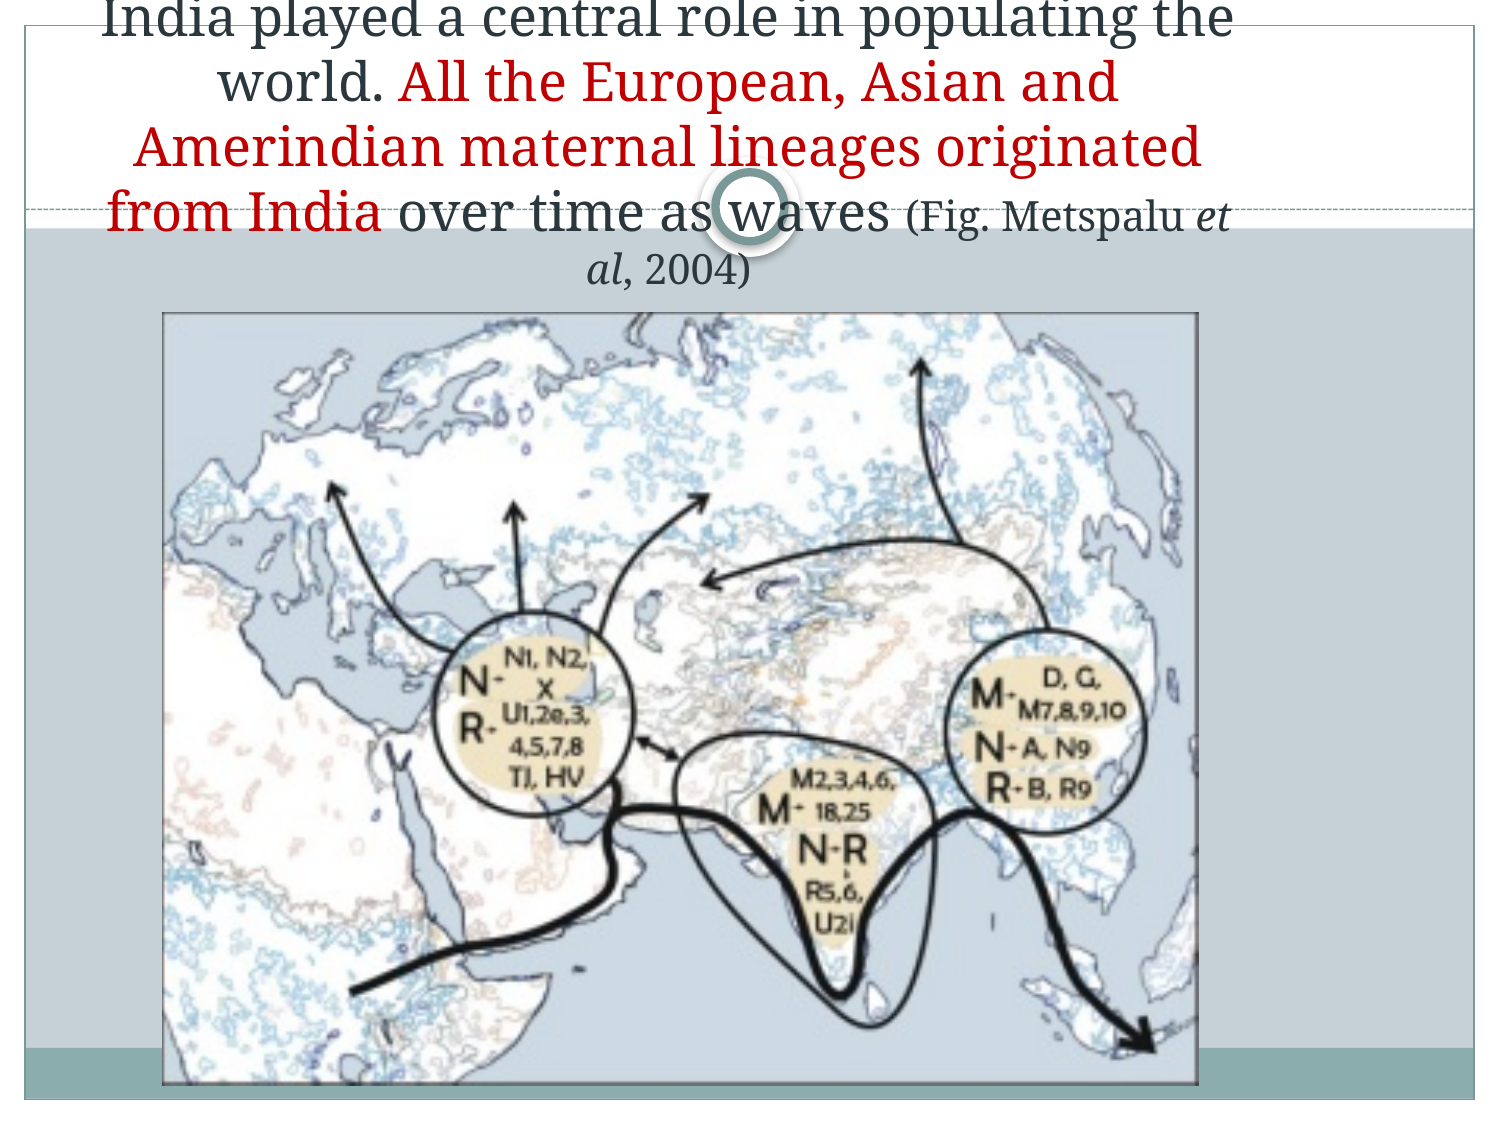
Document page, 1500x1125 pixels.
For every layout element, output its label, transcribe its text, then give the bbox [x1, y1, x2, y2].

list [162, 312, 1199, 1086]
title India played a central role in populating the world. All the European, Asian and Amerindian maternal lineages originated from India over time as waves (Fig. Metspalu et al, 2004) [75, 0, 1263, 300]
